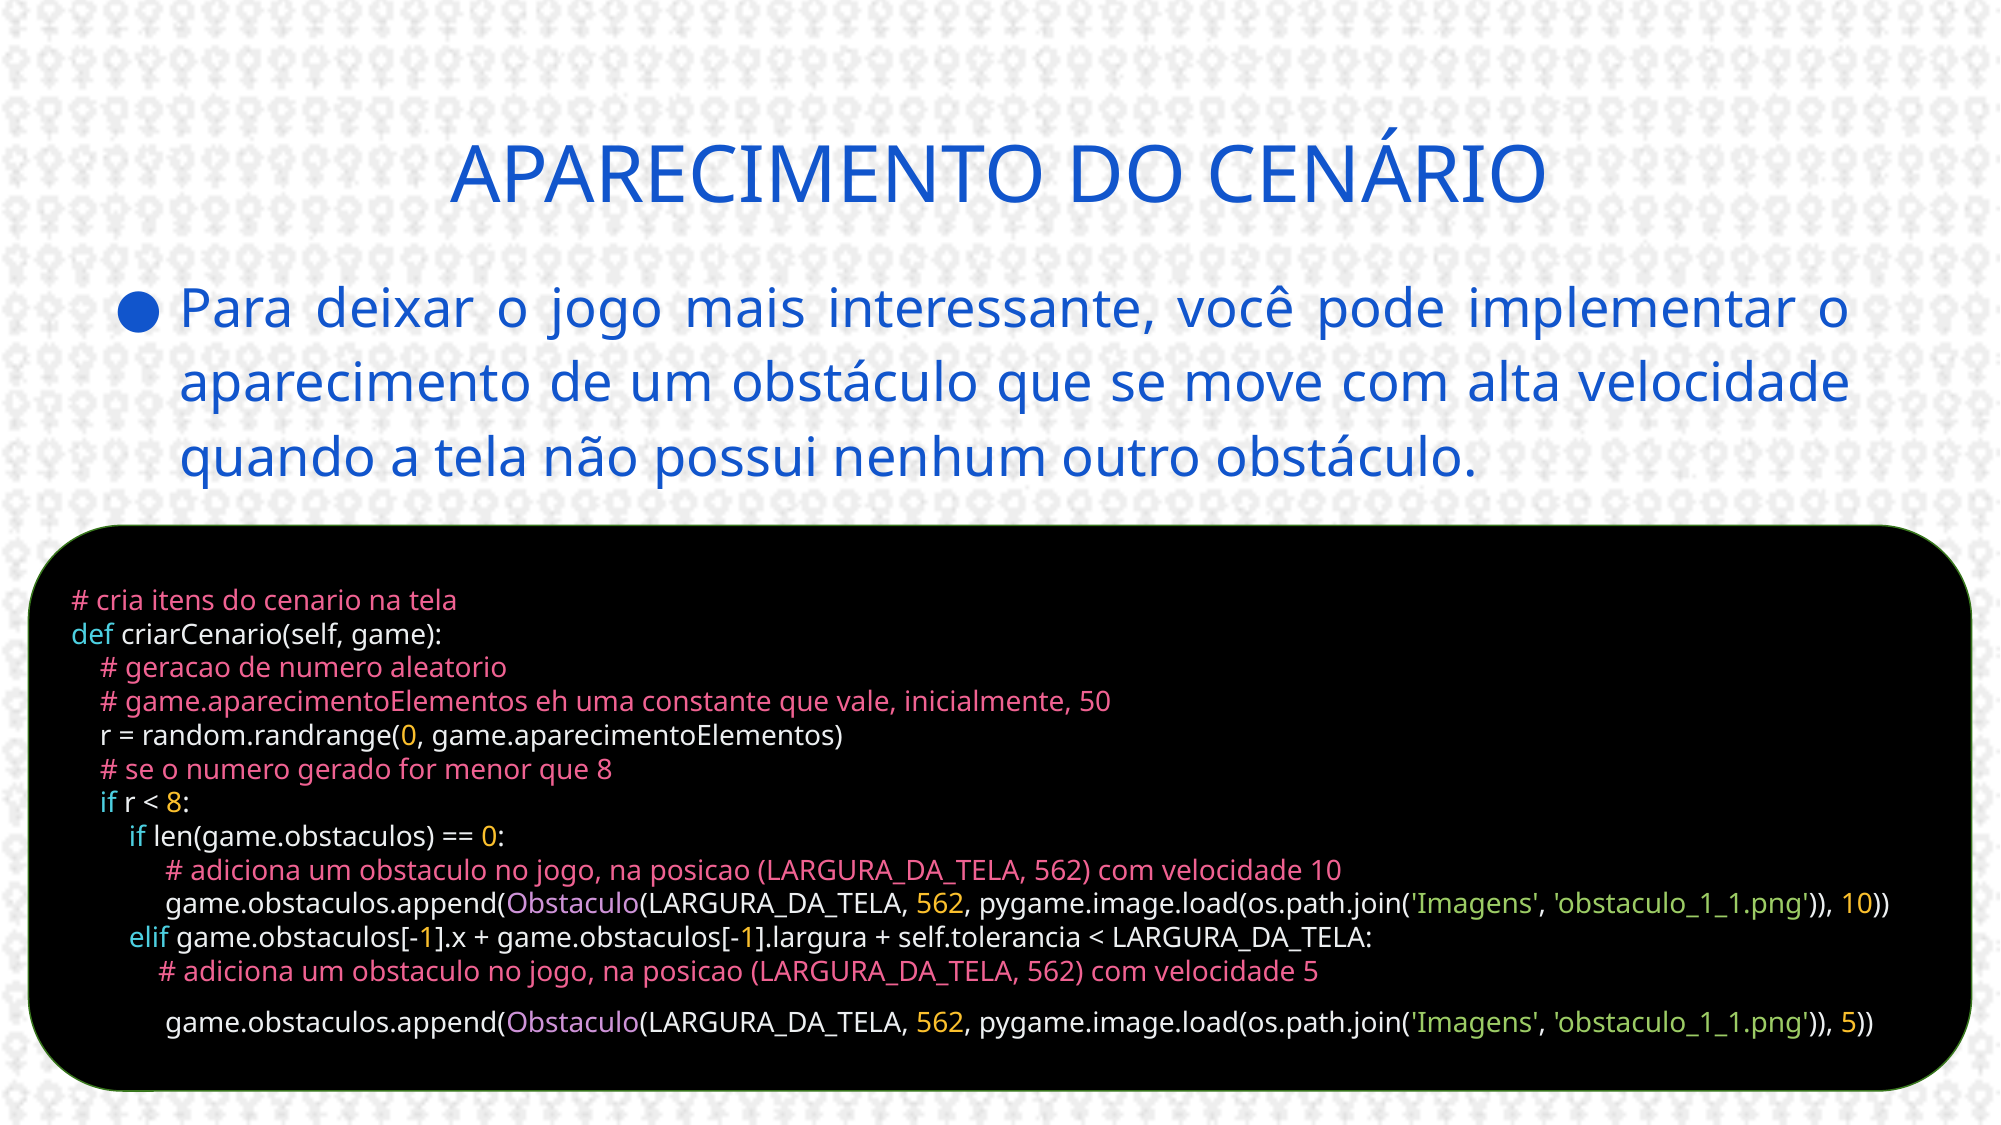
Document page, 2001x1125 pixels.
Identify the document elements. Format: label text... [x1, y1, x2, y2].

picture [0, 0, 2001, 1125]
text_box # cria itens do cenario na tela def criarCenario(self, game): # geracao de numero aleatorio # game.aparecimentoElementos eh uma constante que vale, inicialmente, 50 r = random.randrange(0, game.aparecimentoElementos) # se o numero gerado for menor que 8 if r < 8: if len(game.obstaculos) == 0: # adiciona um obstaculo no jogo, na posicao (LARGURA_DA_TELA, 562) com velocidade 10 game.obstaculos.append(Obstaculo(LARGURA_DA_TELA, 562, pygame.image.load(os.path.join('Imagens', 'obstaculo_1_1.png')), 10)) elif game.obstaculos[-1].x + game.obstaculos[-1].largura + self.tolerancia < LARGURA_DA_TELA: # adiciona um obstaculo no jogo, na posicao (LARGURA_DA_TELA, 562) com velocidade 5 game.obstaculos.append(Obstaculo(LARGURA_DA_TELA, 562, pygame.image.load(os.path.join('Imagens', 'obstaculo_1_1.png')), 5)) [28, 525, 1972, 1091]
text_box Para deixar o jogo mais interessante, você pode implementar o aparecimento de um obstáculo que se move com alta velocidade quando a tela não possui nenhum outro obstáculo. [89, 255, 1868, 531]
title APARECIMENTO DO CENÁRIO [0, 107, 2000, 228]
